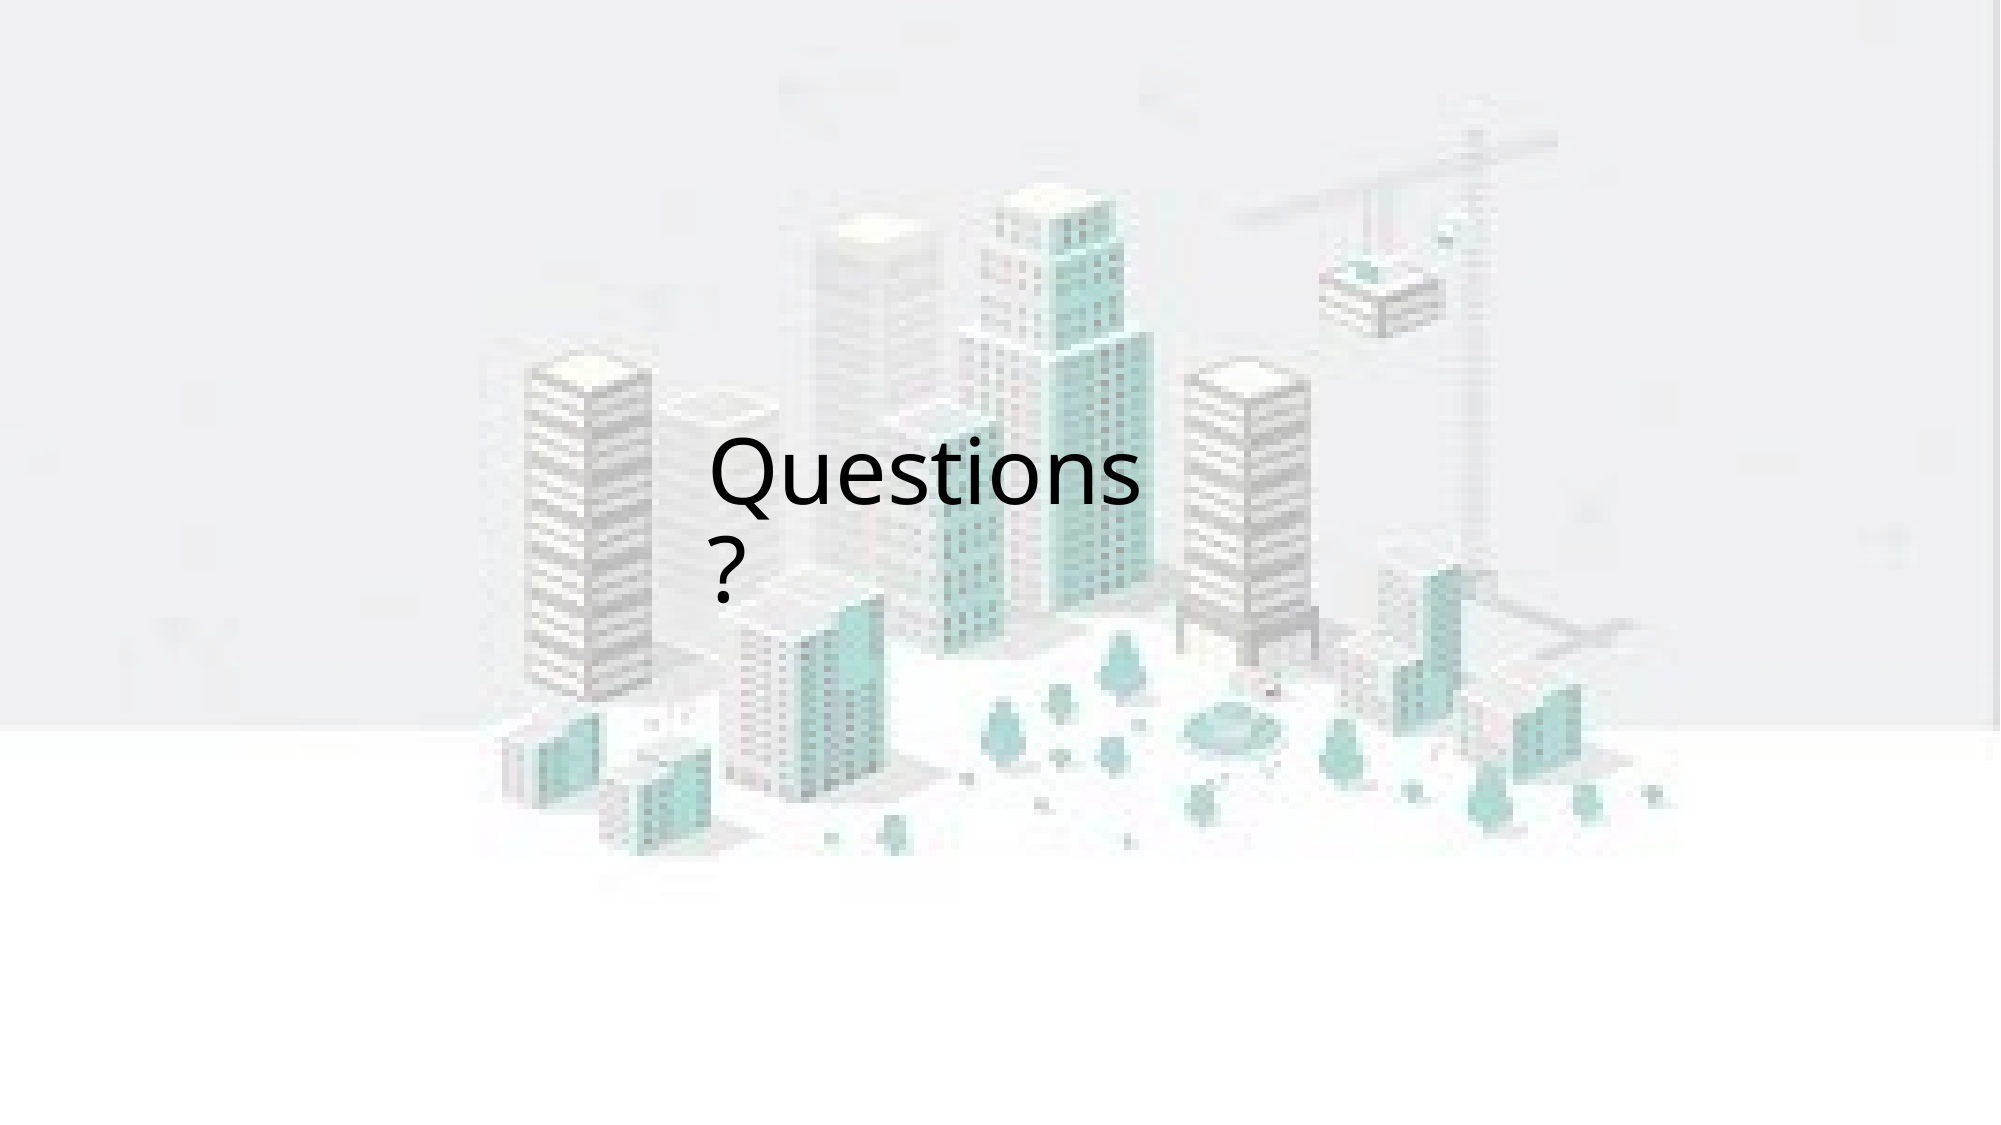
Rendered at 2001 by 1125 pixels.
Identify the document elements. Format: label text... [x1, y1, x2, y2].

title Questions? [692, 440, 1188, 608]
